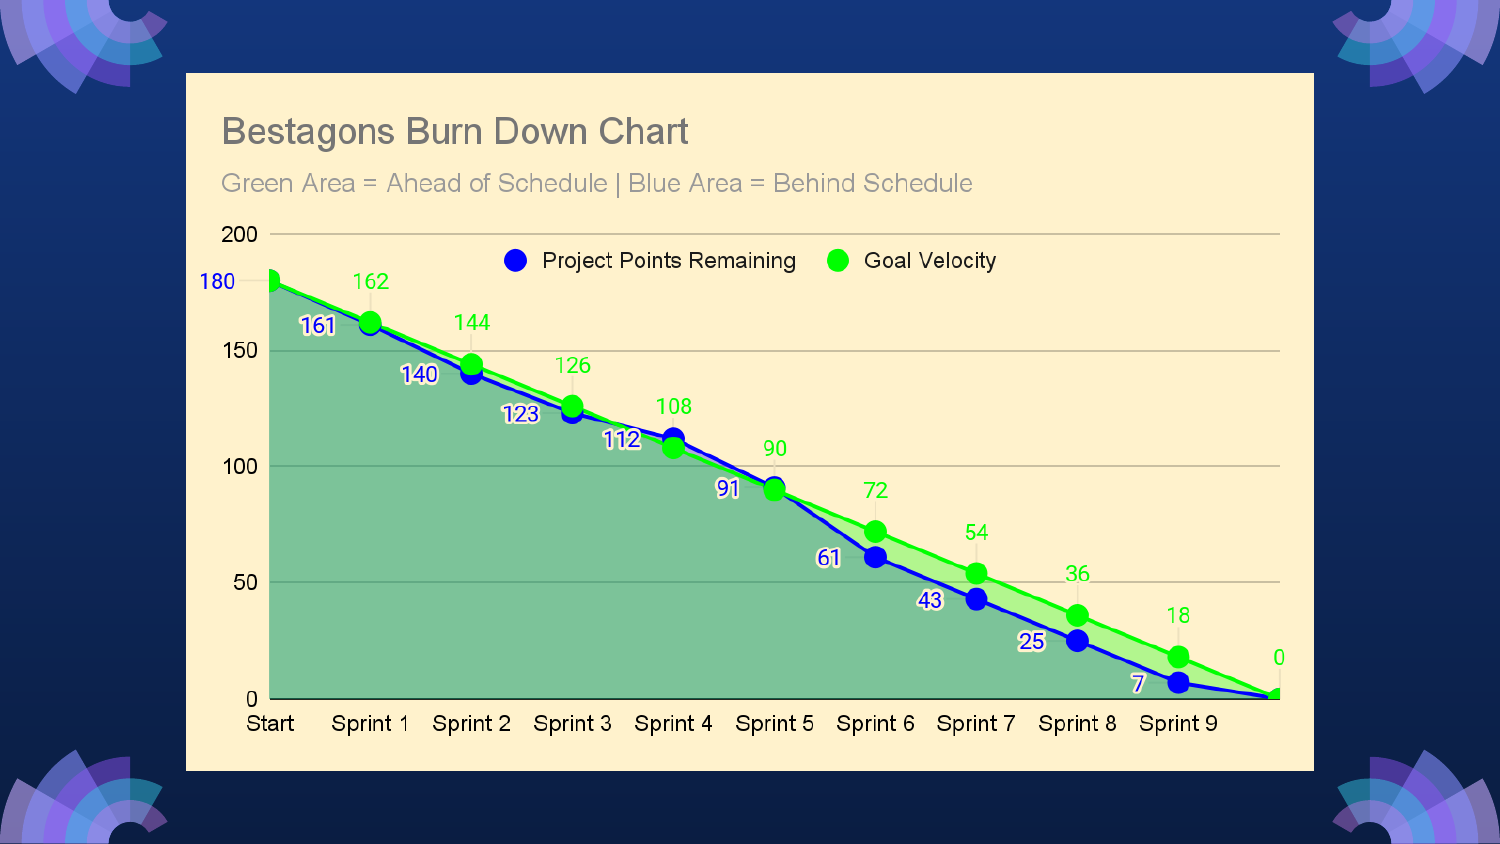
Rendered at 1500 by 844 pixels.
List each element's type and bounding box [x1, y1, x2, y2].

picture [186, 73, 1314, 771]
